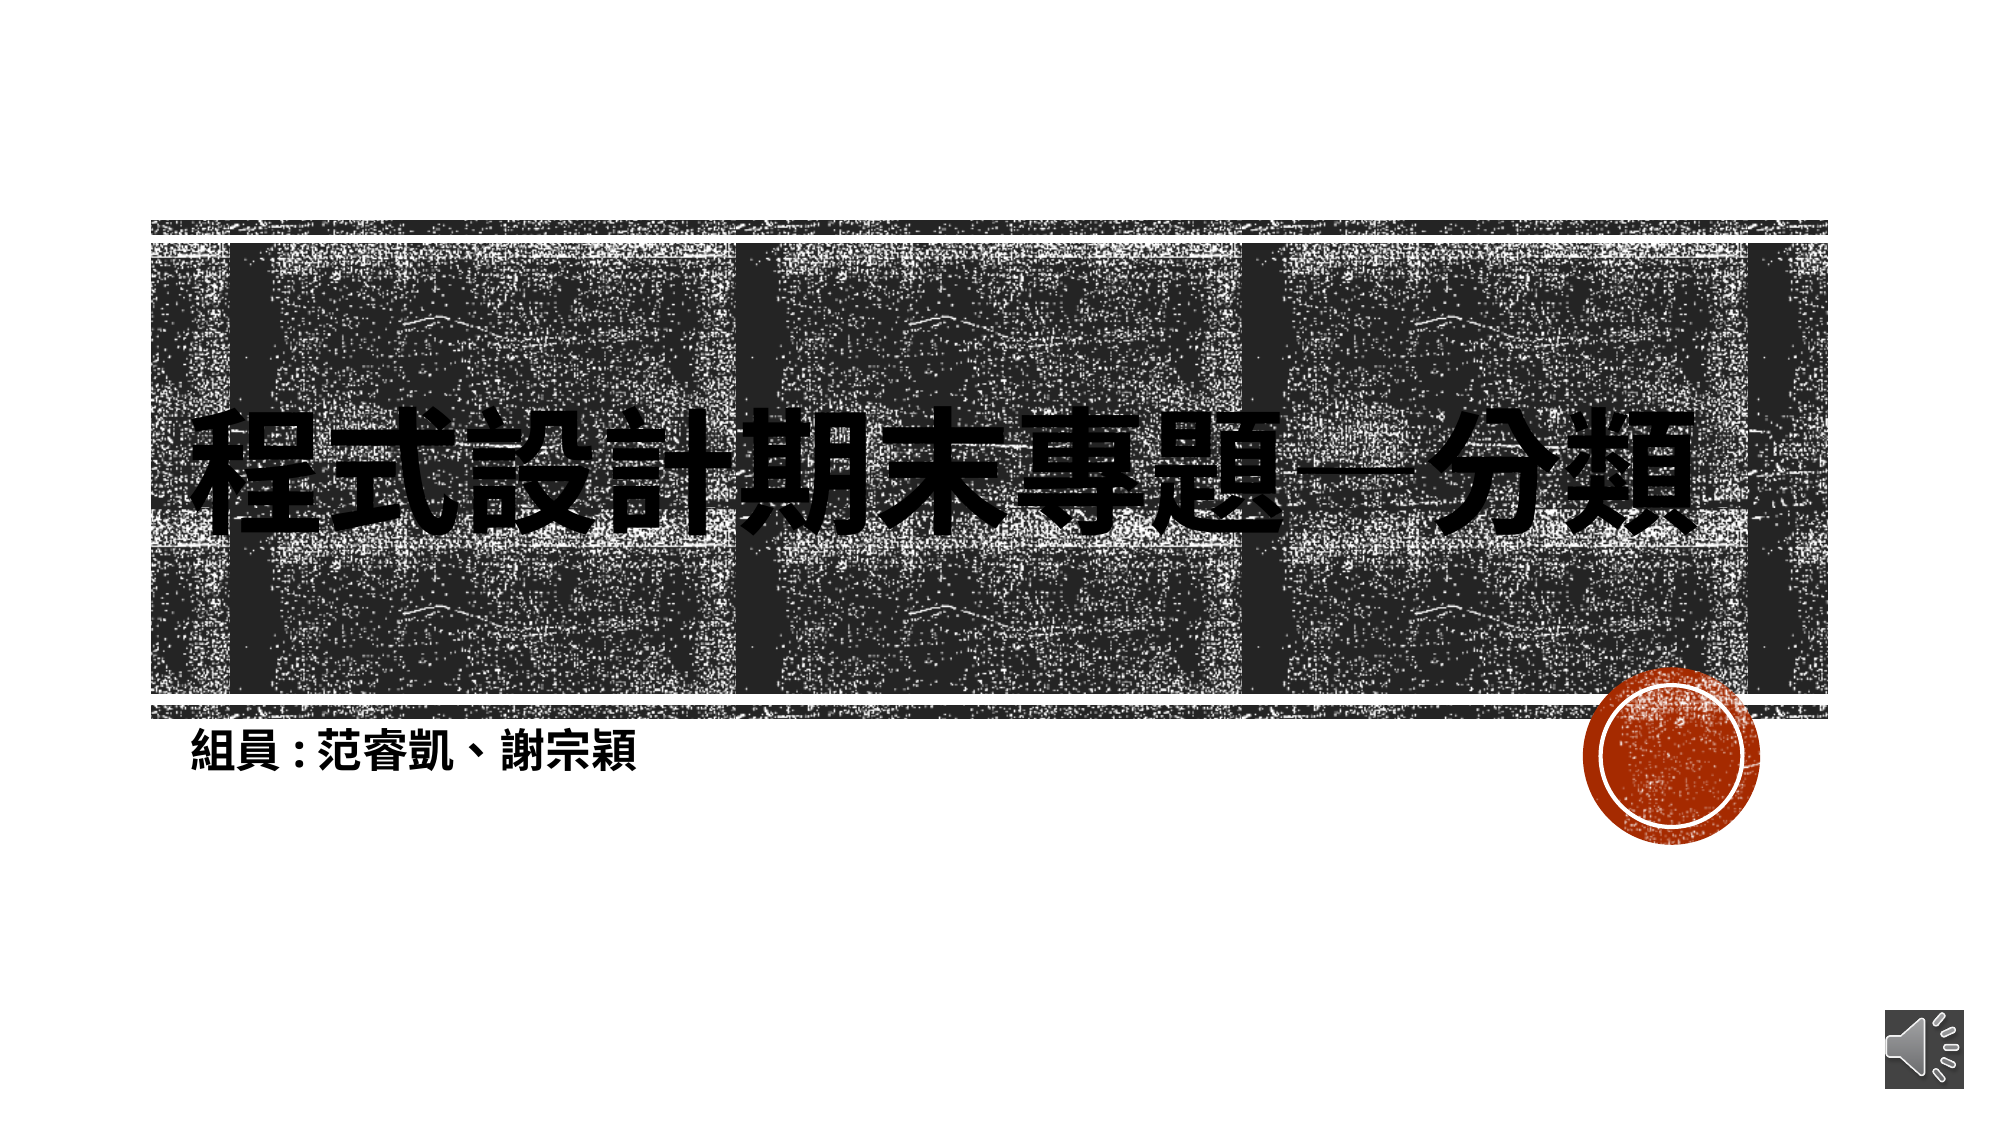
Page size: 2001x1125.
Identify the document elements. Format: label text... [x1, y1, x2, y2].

title 程式設計期末專題—分類 [172, 234, 1808, 733]
subtitle 組員:范睿凱、謝宗穎 [175, 720, 1470, 896]
picture [1885, 1010, 1964, 1089]
